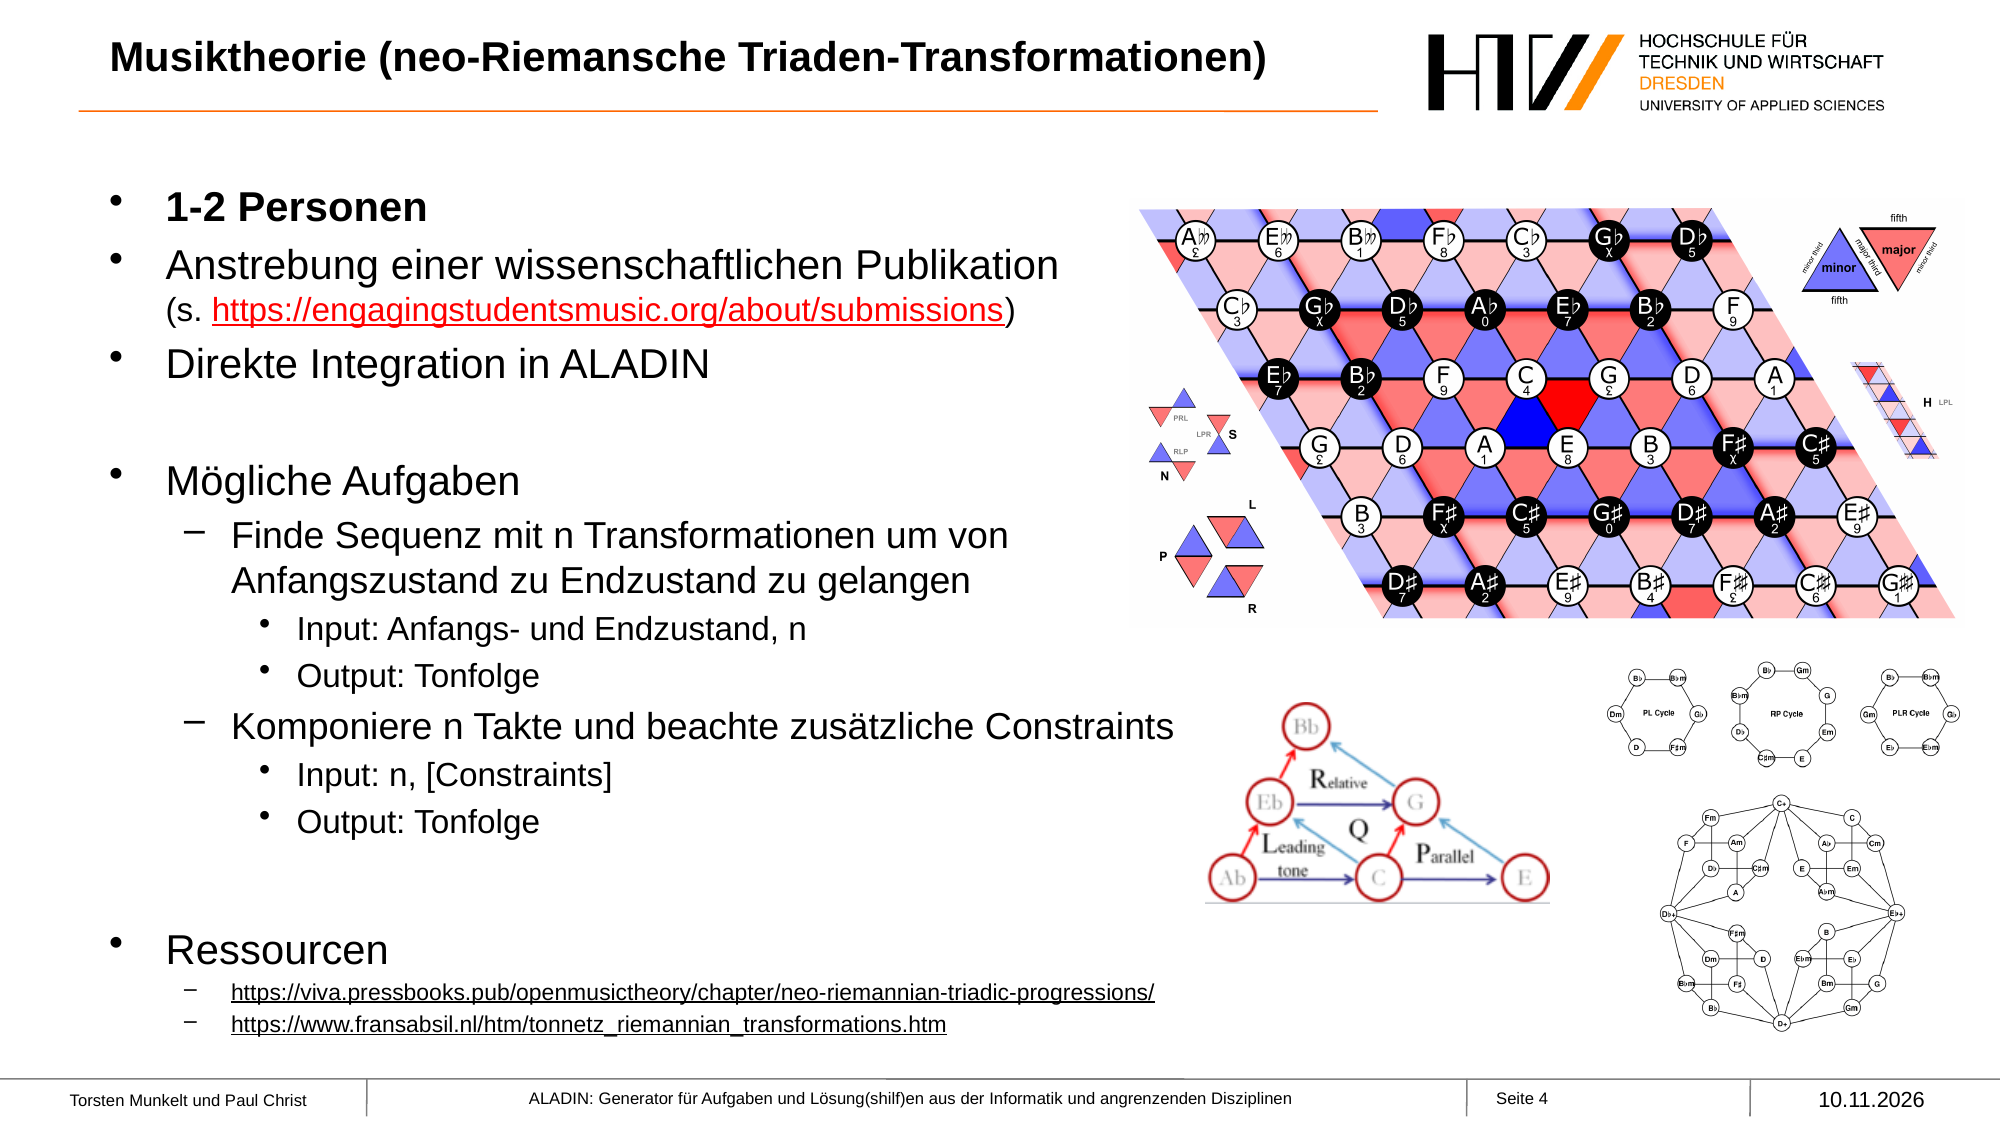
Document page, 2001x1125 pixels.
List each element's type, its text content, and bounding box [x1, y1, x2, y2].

picture [1425, 31, 1887, 111]
list 1-2 Personen Anstrebung einer wissenschaftlichen Publikation (s. https://engagingstudentsmusic.org/about/submissions) Direkte Integration in ALADIN Mögliche Aufgaben Finde Sequenz mit n Transformationen um von Anfangszustand zu Endzustand zu gelangen Input: Anfangs- und Endzustand, n Output: Tonfolge Komponiere n Takte und beachte zusätzliche Constraints Input: n, [Constraints] Output: Tonfolge Ressourcen https://viva.pressbooks.pub/openmusictheory/chapter/neo-riemannian-triadic-progressions/ https://www.fransabsil.nl/htm/tonnetz_riemannian_transformations.htm [94, 172, 1898, 1035]
picture [1129, 198, 1965, 628]
title Musiktheorie (neo-Riemansche Triaden-Transformationen) [94, 10, 1386, 99]
picture [1205, 701, 1550, 904]
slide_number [1803, 1080, 1981, 1116]
picture [1598, 659, 1965, 1034]
